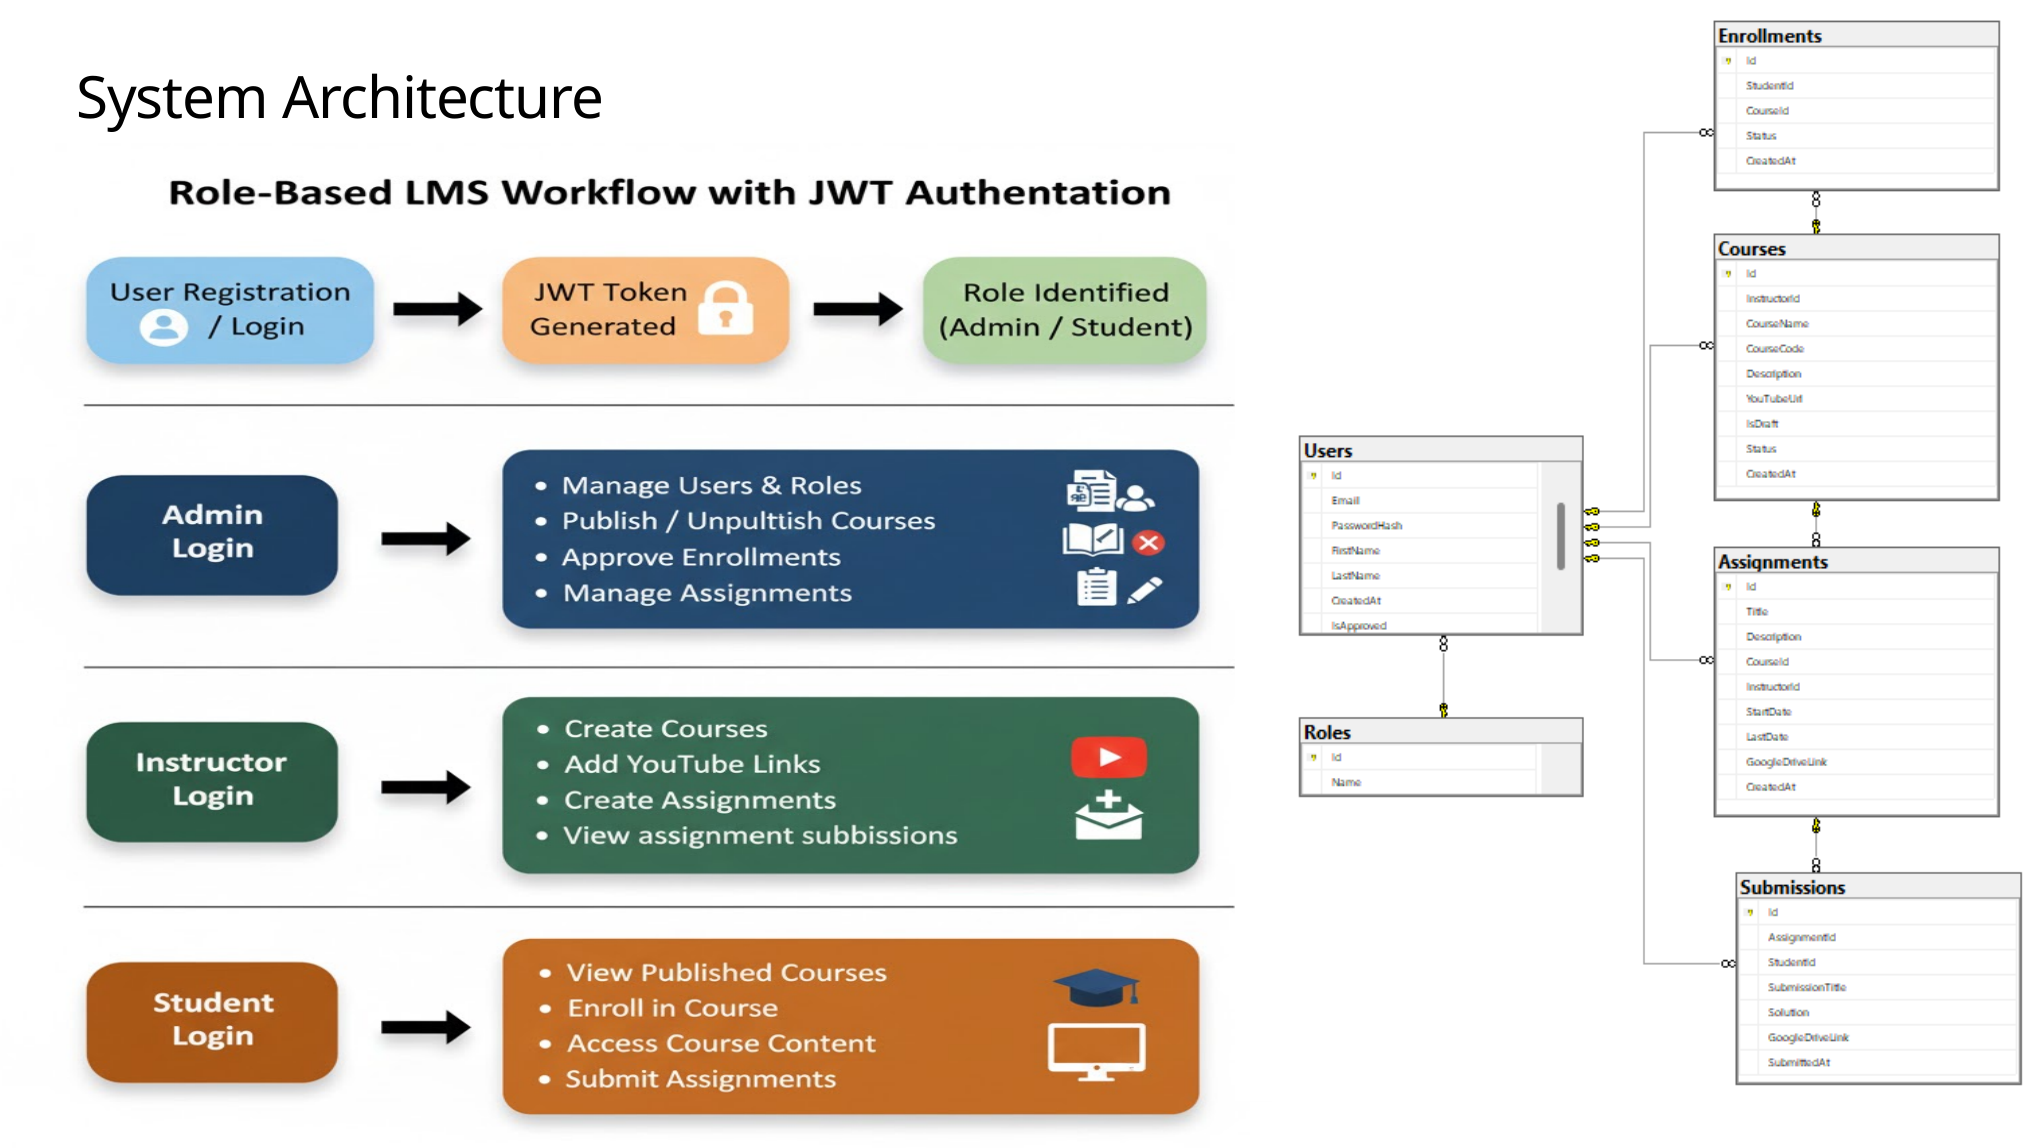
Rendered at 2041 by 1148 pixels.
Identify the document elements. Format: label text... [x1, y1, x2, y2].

picture [0, 0, 2041, 1148]
title System Architecture [76, 63, 1234, 131]
